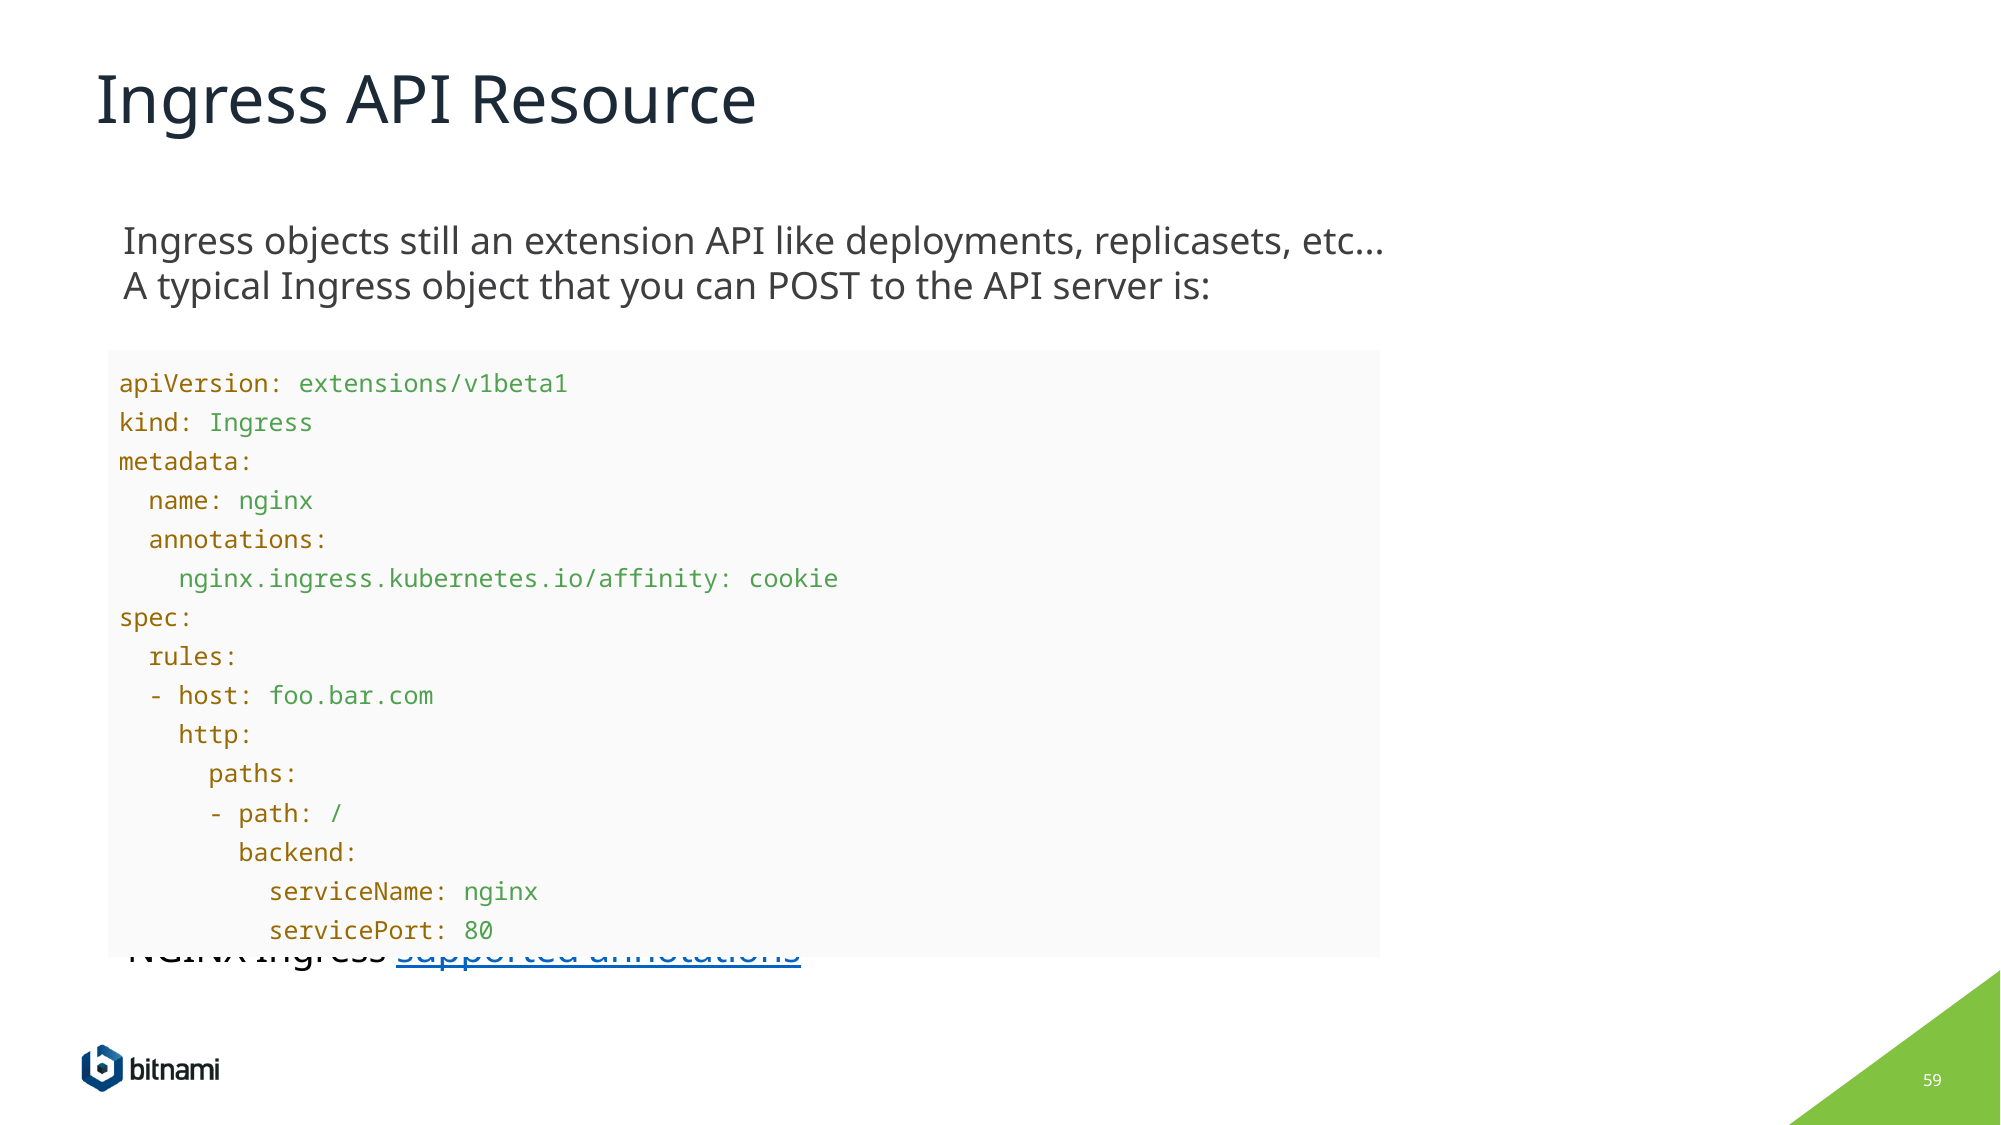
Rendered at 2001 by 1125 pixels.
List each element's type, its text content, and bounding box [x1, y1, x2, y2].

text_box NGINX Ingress supported annotations [112, 909, 1576, 1011]
picture [75, 1040, 225, 1096]
slide_number ‹#› [1902, 1051, 1958, 1111]
table_header apiVersion: extensions/v1beta1 kind: Ingress metadata: name: nginx annotations: nginx.ingress.kubernetes.io/affinity: cookie spec: rules: - host: foo.bar.com http: paths: - path: / backend: serviceName: nginx servicePort: 80 [108, 350, 1380, 957]
text_box Ingress objects still an extension API like deployments, replicasets, etc... A typical Ingress object that you can POST to the API server is: [108, 201, 1814, 361]
title Ingress API Resource [81, 52, 1912, 153]
